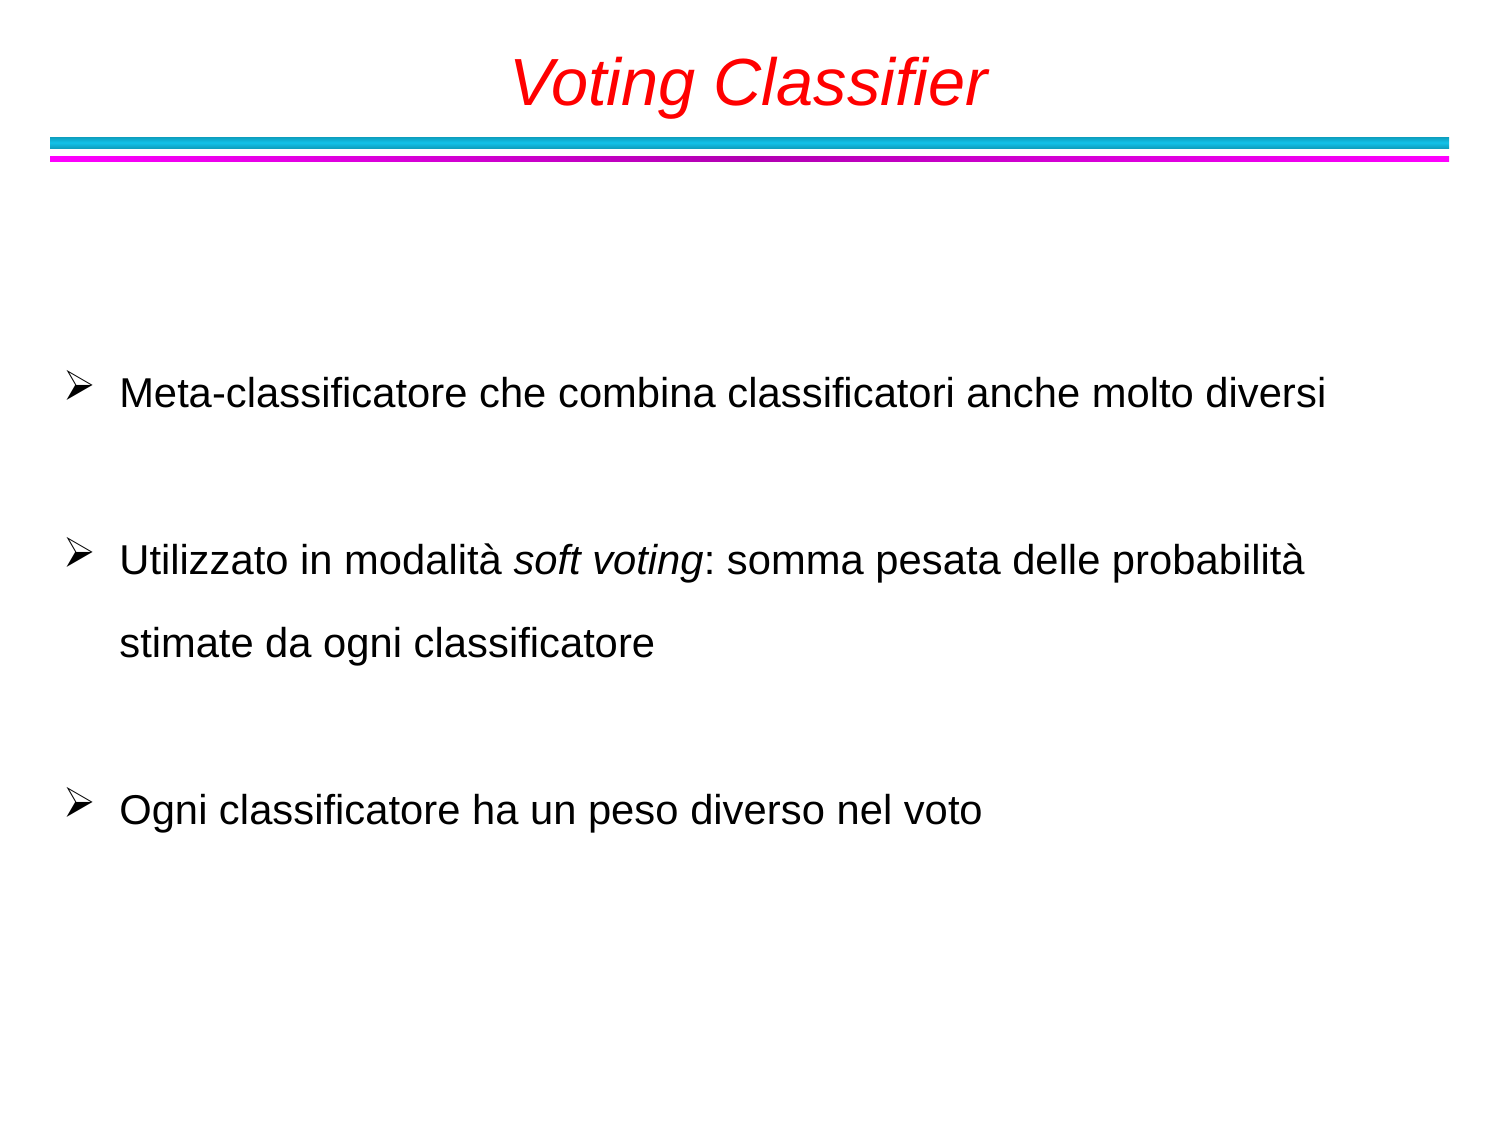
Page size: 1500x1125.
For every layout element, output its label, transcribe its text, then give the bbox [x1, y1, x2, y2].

text_box Meta-classificatore che combina classificatori anche molto diversi Utilizzato in modalità soft voting: somma pesata delle probabilità stimate da ogni classificatore Ogni classificatore ha un peso diverso nel voto [48, 325, 1450, 840]
text_box Voting Classifier [48, 31, 1450, 127]
